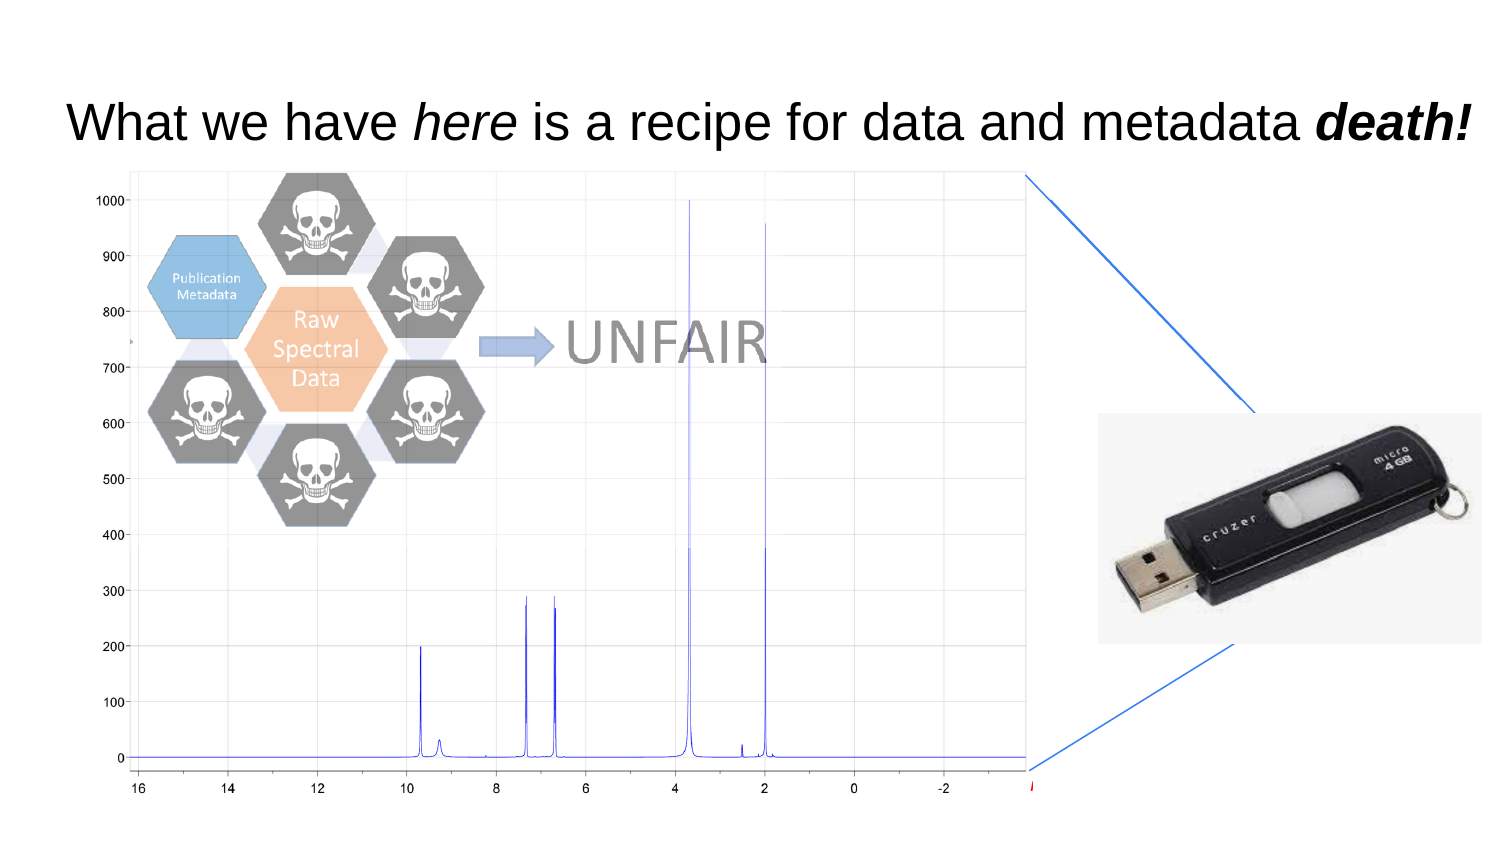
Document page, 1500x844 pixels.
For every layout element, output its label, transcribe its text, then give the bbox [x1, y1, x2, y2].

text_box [1050, 199, 1267, 425]
title What we have here is a recipe for data and metadata death! [51, 72, 1492, 167]
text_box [1025, 174, 1242, 400]
picture [1097, 413, 1483, 644]
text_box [1029, 623, 1267, 771]
picture [91, 158, 1034, 803]
